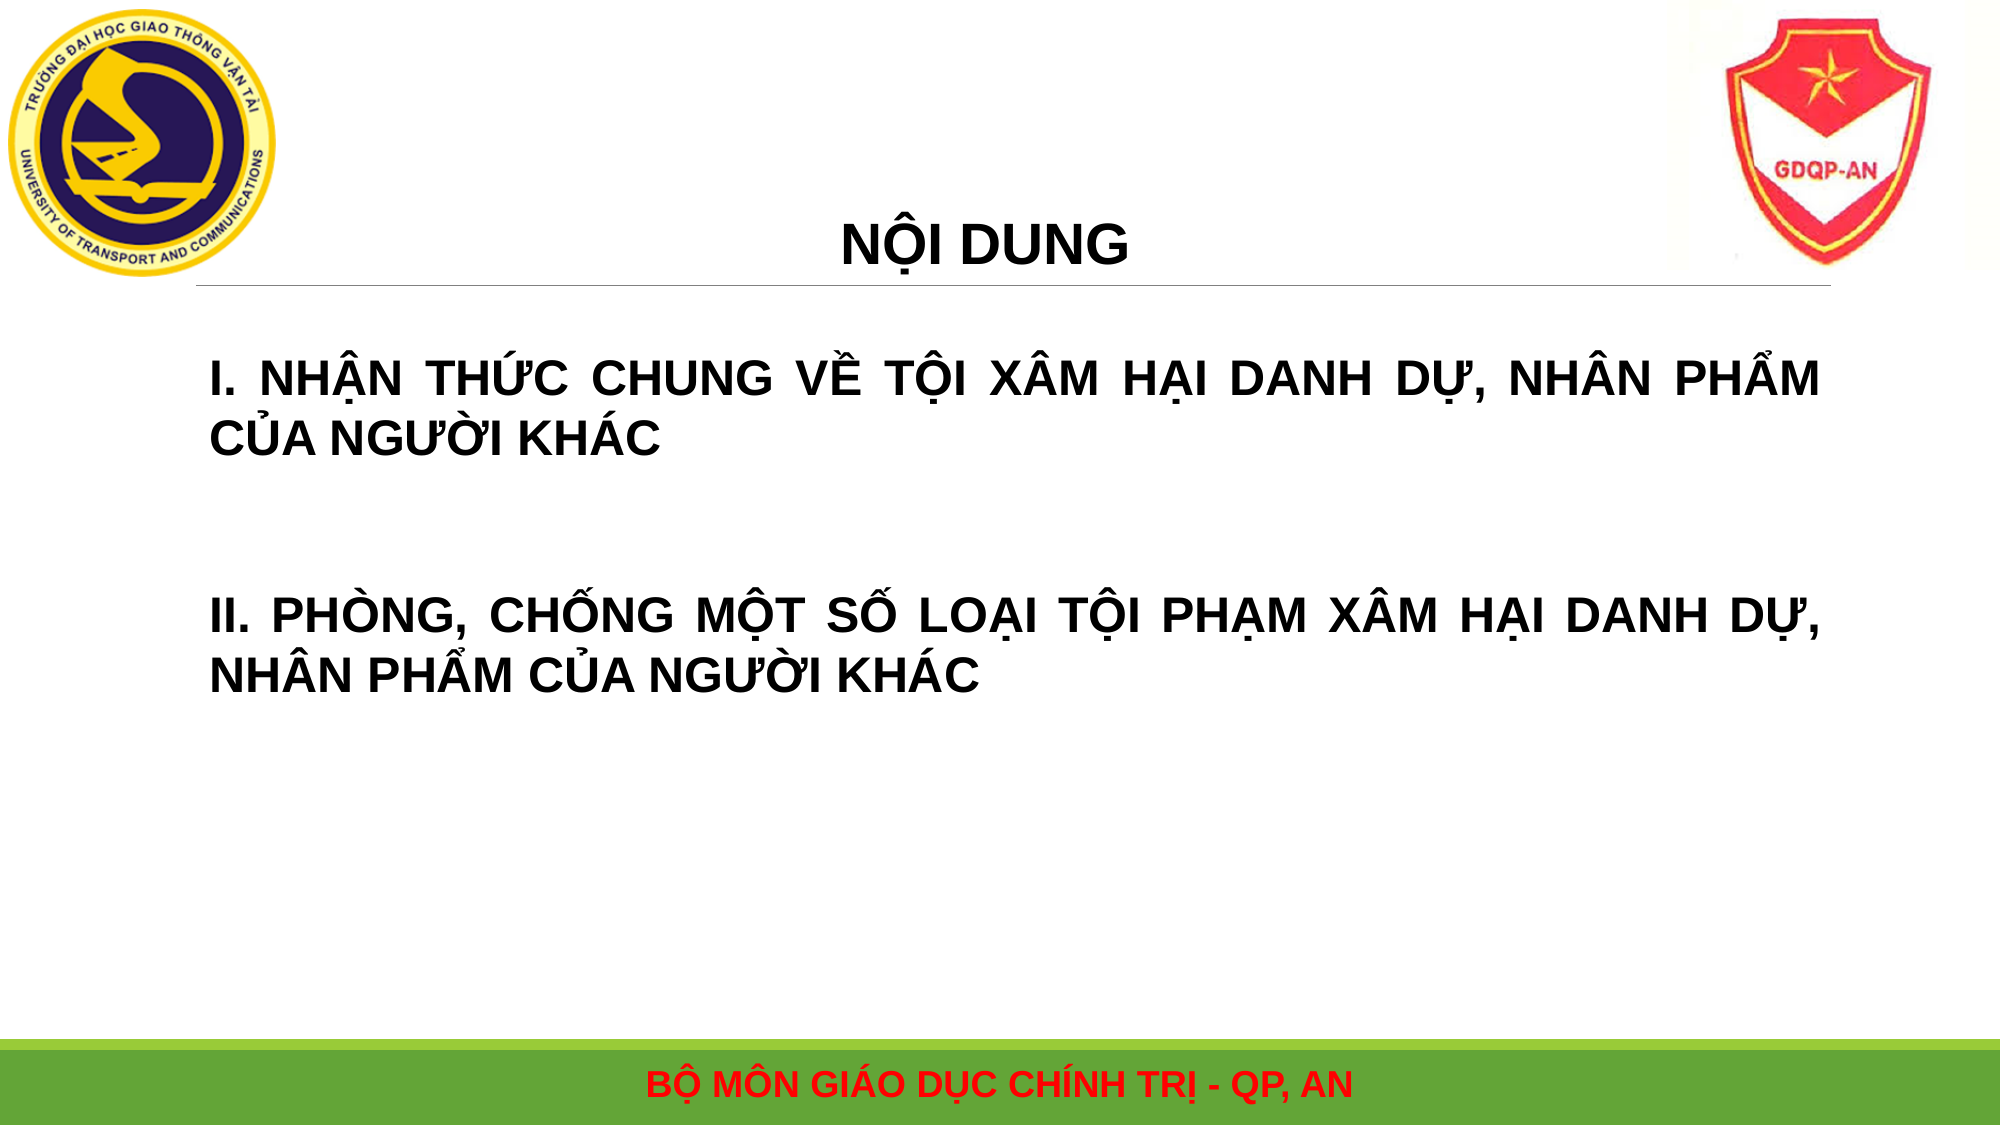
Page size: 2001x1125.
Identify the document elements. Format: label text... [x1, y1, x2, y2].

text_box BỘ MÔN GIÁO DỤC CHÍNH TRỊ - QP, AN [630, 1052, 1370, 1113]
picture [8, 9, 277, 277]
text_box NỘI DUNG [816, 199, 1155, 284]
picture [1666, 0, 2000, 271]
text_box II. PHÒNG, CHỐNG MỘT SỐ LOẠI TỘI PHẠM XÂM HẠI DANH DỰ, NHÂN PHẨM CỦA NGƯỜI KHÁC [195, 574, 1837, 710]
text_box I. NHẬN THỨC CHUNG VỀ TỘI XÂM HẠI DANH DỰ, NHÂN PHẨM CỦA NGƯỜI KHÁC [195, 337, 1837, 473]
